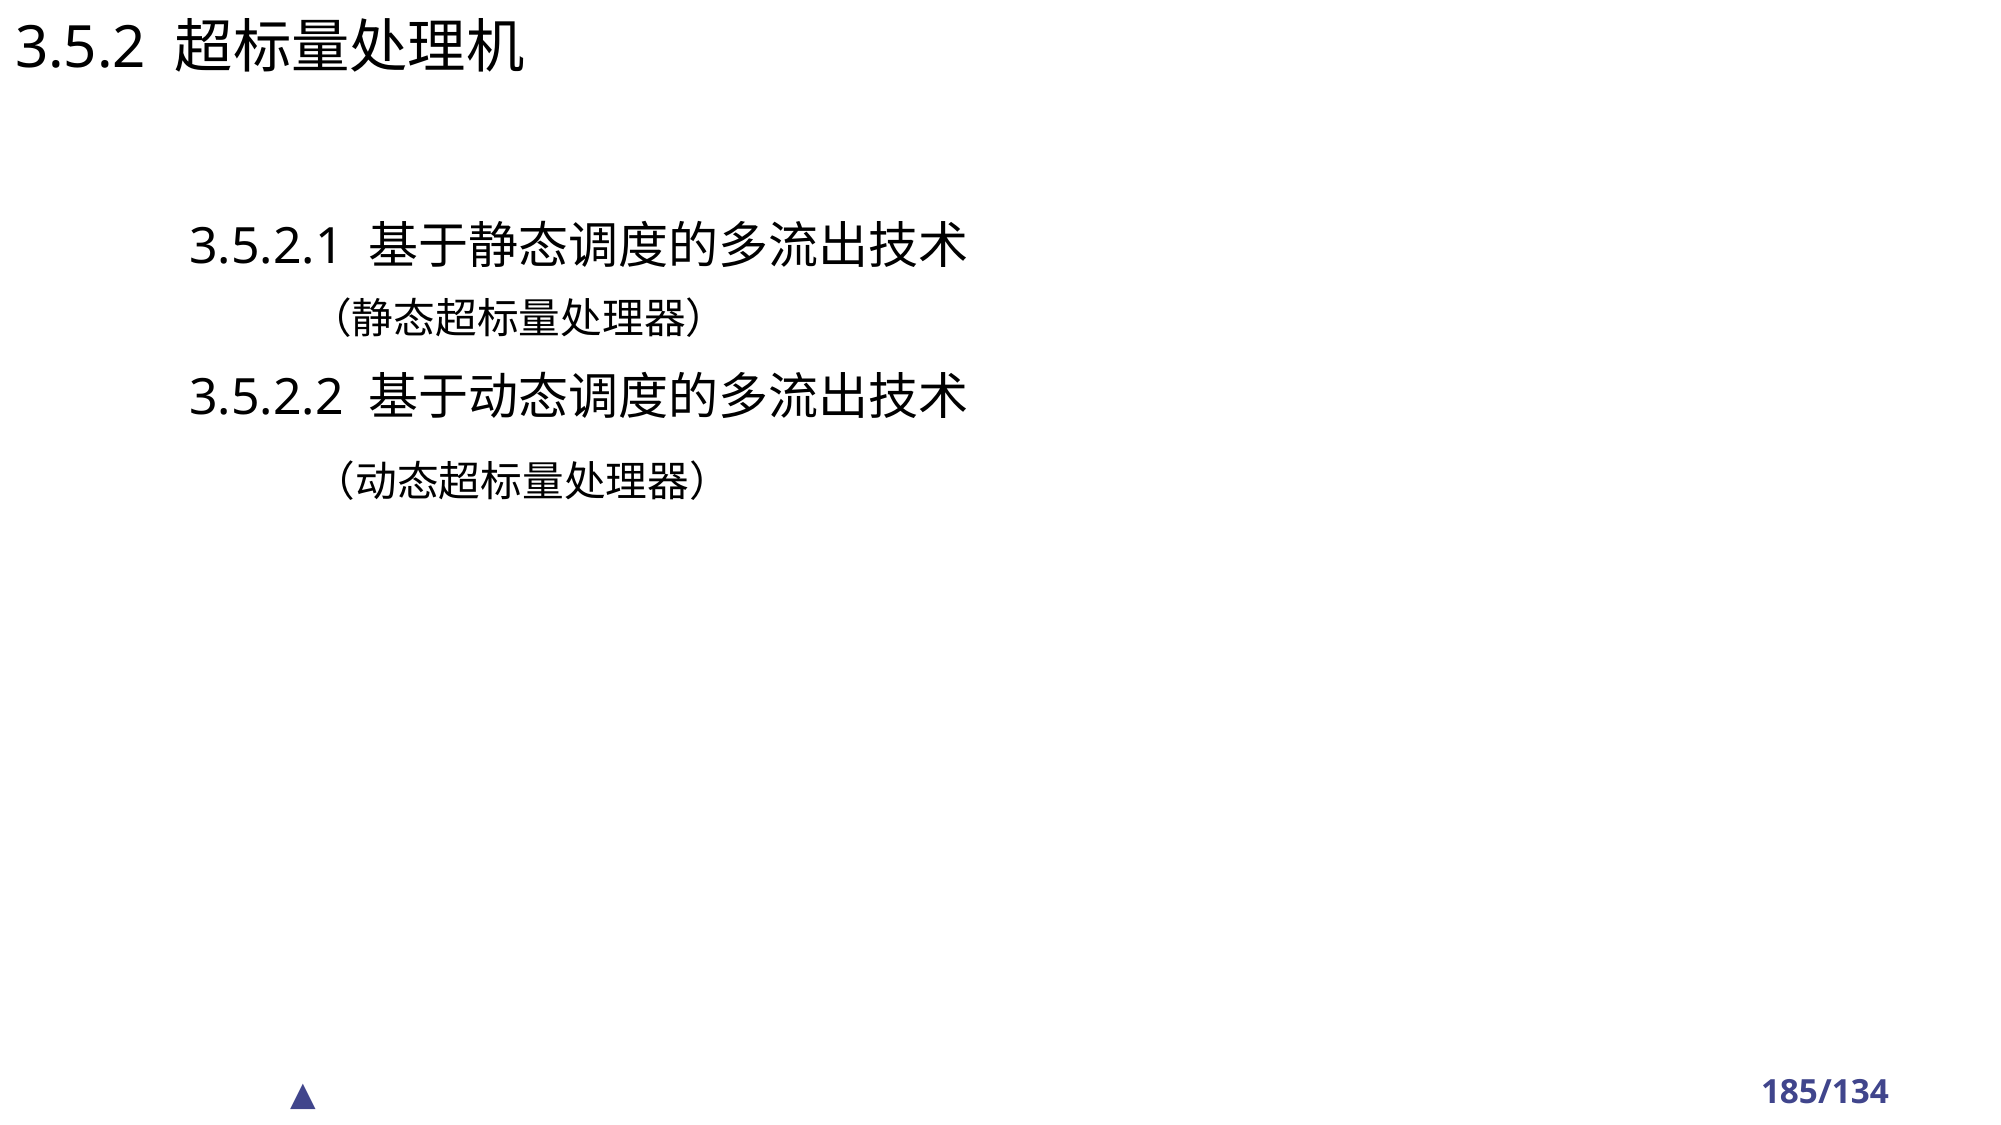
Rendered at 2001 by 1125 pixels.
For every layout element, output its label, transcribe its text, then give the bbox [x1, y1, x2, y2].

list 3.5.2.1 基于静态调度的多流出技术 （静态超标量处理器） 3.5.2.2 基于动态调度的多流出技术 （动态超标量处理器） [174, 194, 1398, 1007]
text_box 3.5.2 超标量处理机 [0, 0, 1263, 97]
